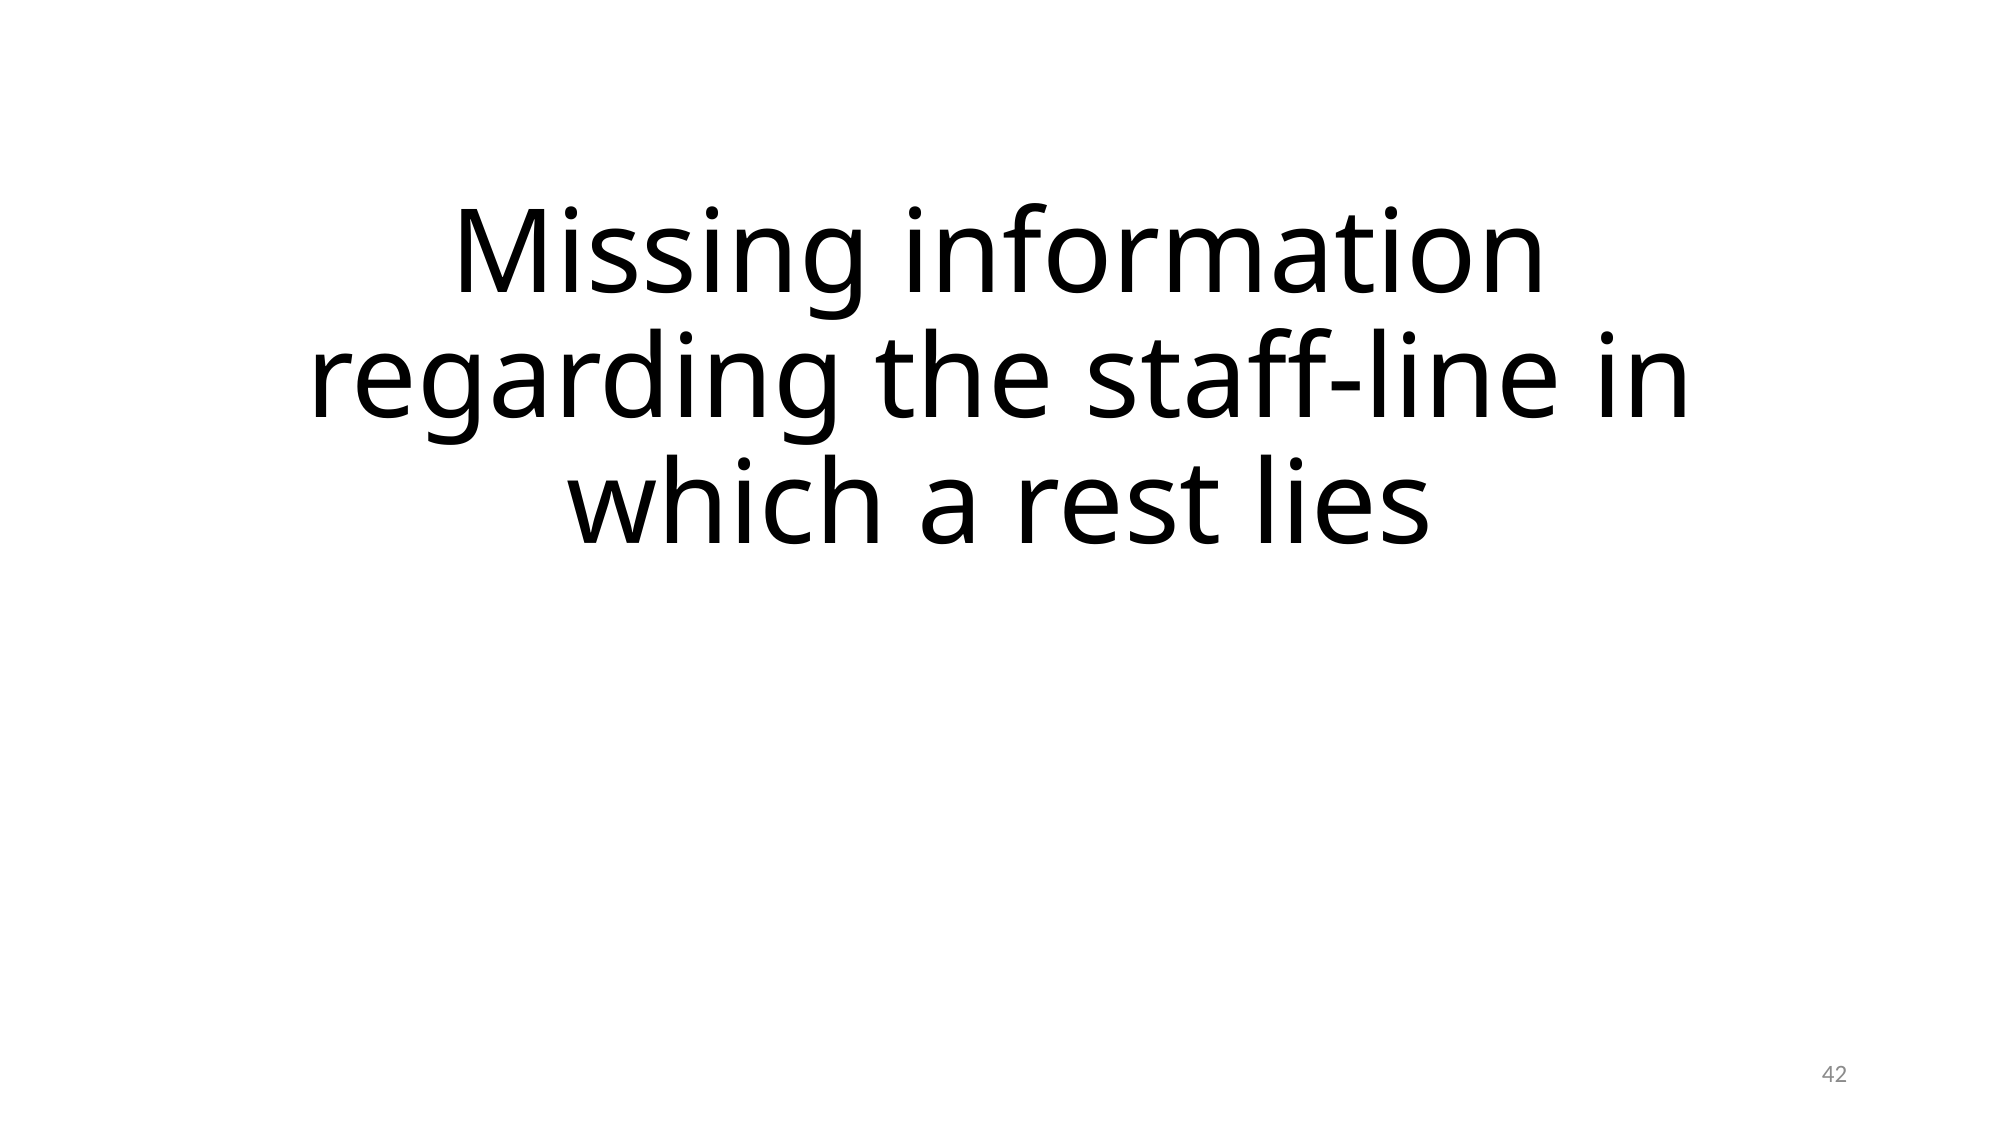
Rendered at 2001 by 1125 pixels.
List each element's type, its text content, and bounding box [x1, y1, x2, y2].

title Missing information regarding the staff-line in which a rest lies [249, 184, 1750, 576]
slide_number 42 [1412, 1042, 1863, 1103]
